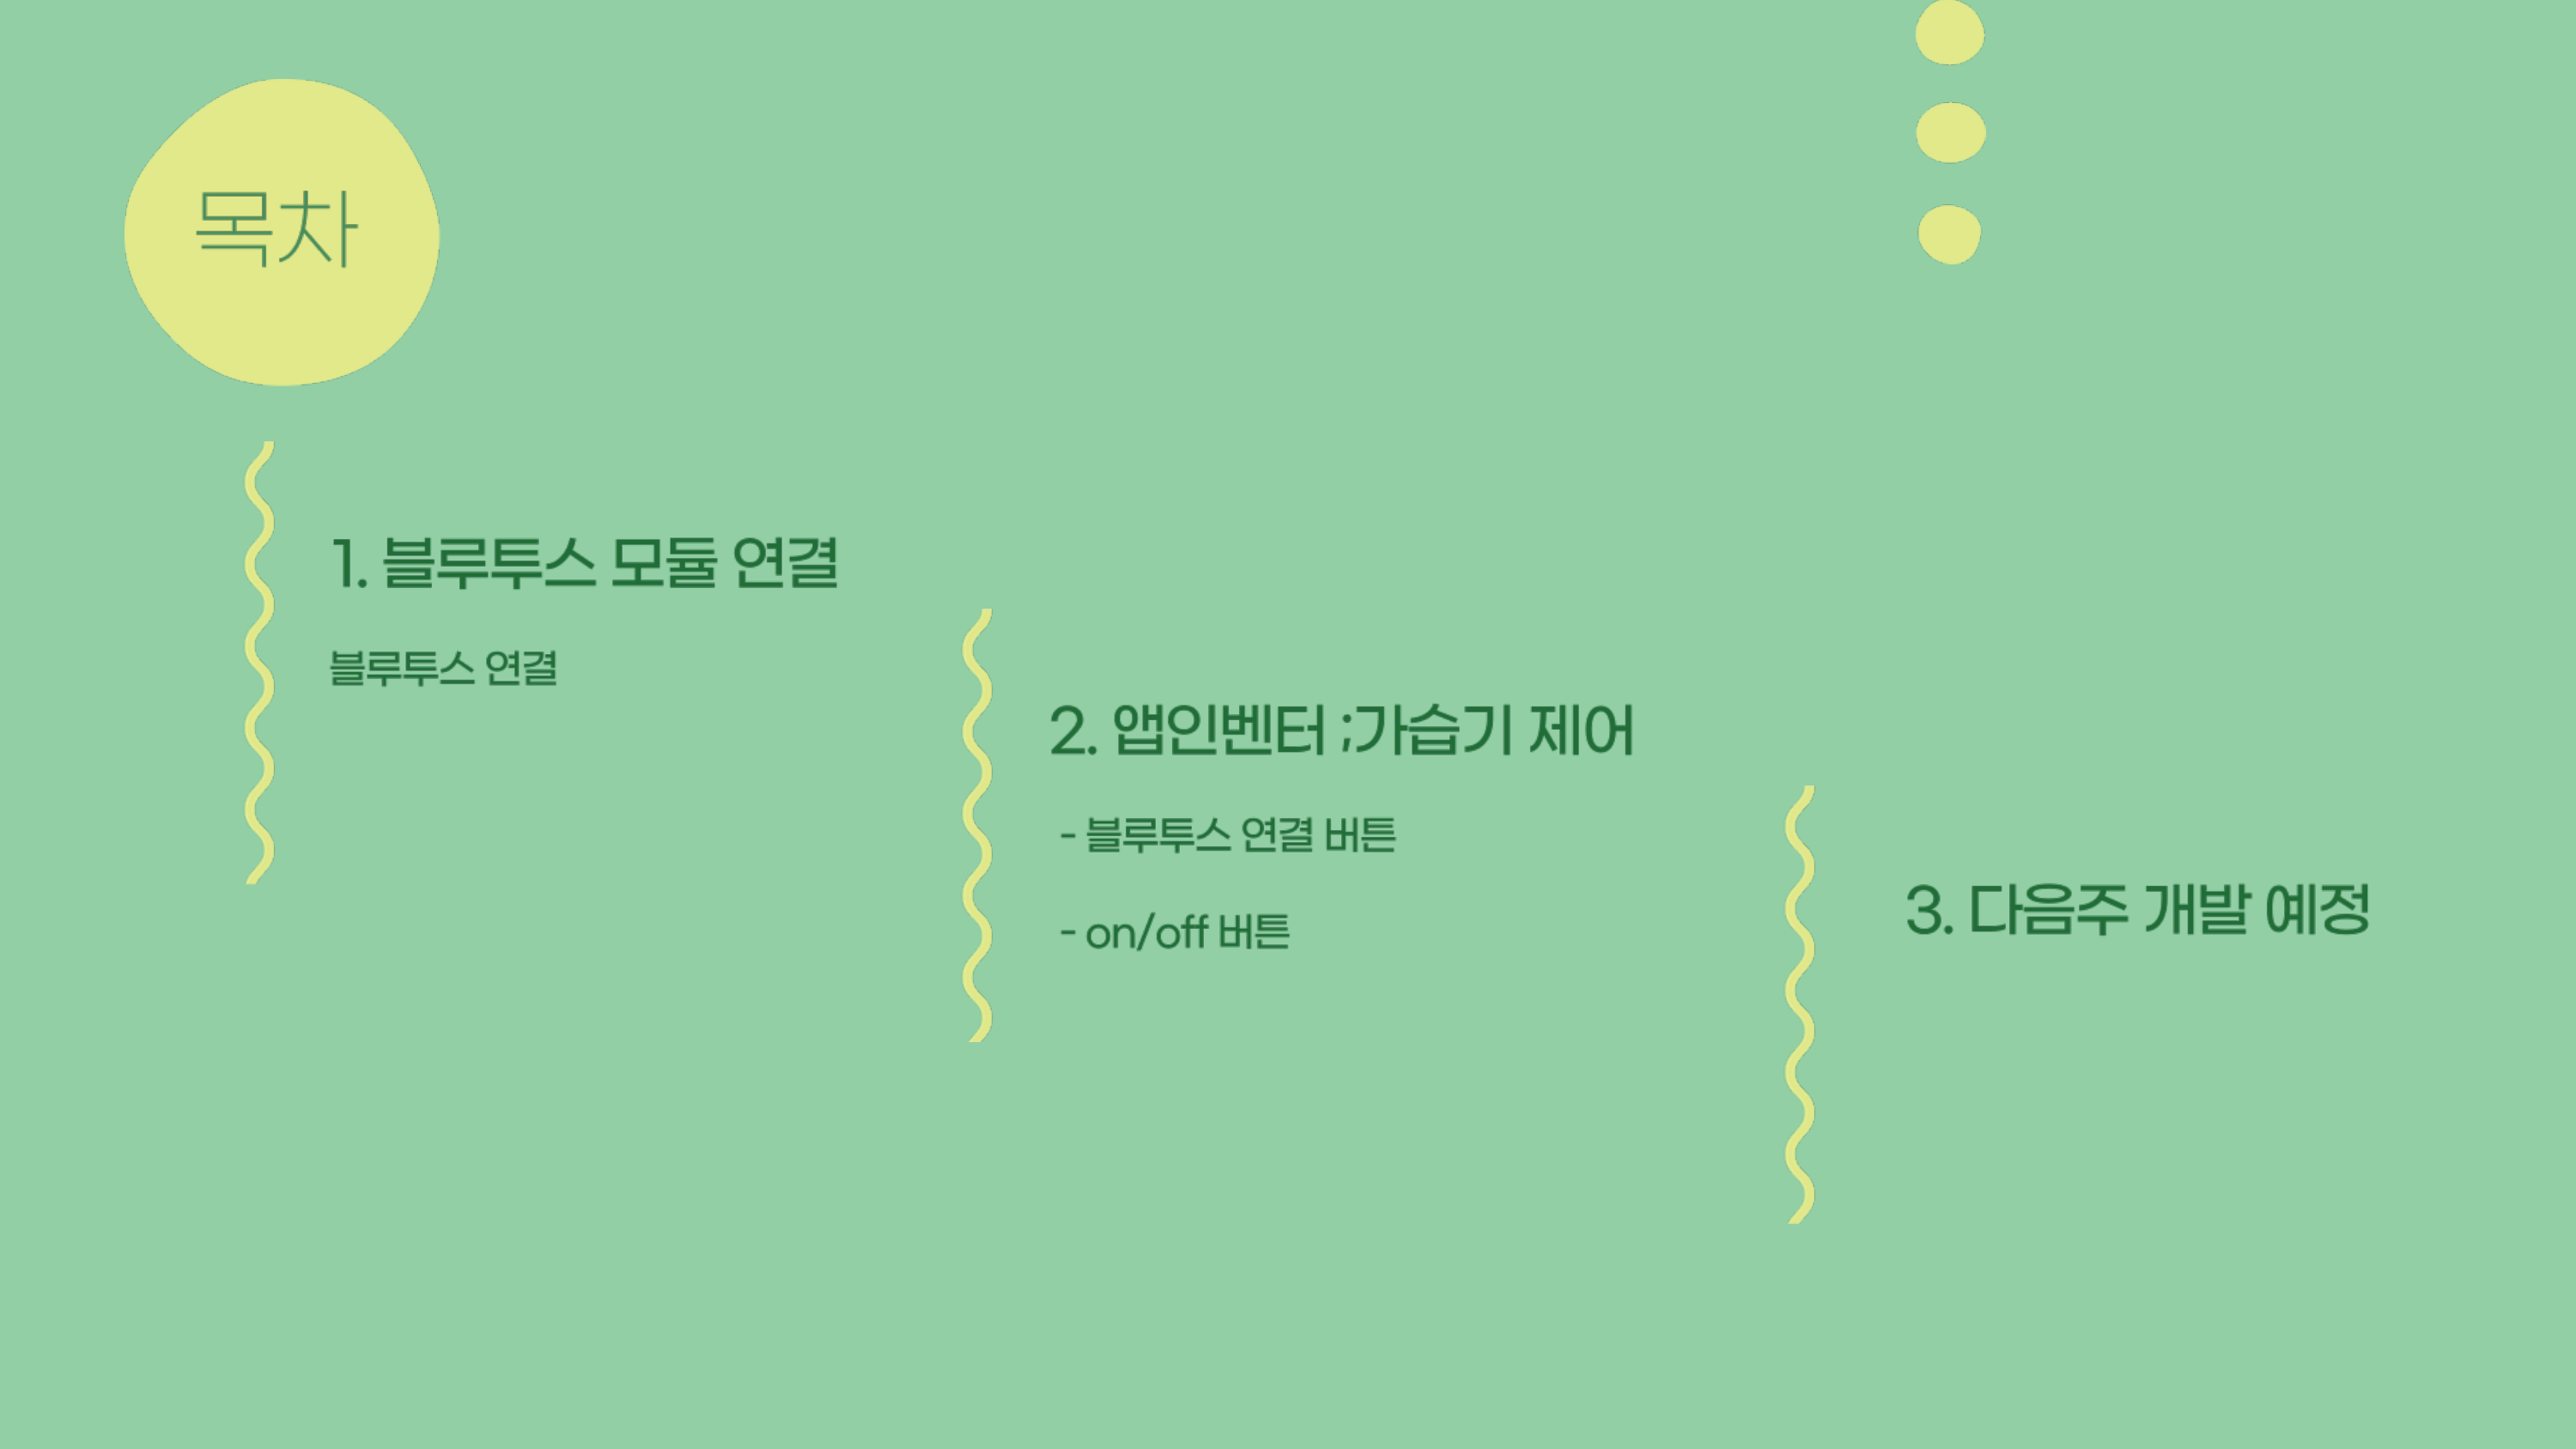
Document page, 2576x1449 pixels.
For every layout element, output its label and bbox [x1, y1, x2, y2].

picture [1783, 786, 1815, 988]
picture [160, 138, 453, 363]
text_box [1579, 988, 2019, 1022]
text_box [36, 646, 481, 681]
picture [961, 842, 993, 1041]
picture [961, 609, 993, 809]
text_box [759, 809, 1194, 842]
picture [1886, 852, 2431, 1009]
picture [1030, 672, 1694, 1000]
picture [243, 681, 275, 884]
picture [243, 442, 275, 646]
picture [1783, 1022, 1815, 1223]
picture [313, 505, 901, 737]
text_box [125, 78, 440, 386]
text_box [1916, 0, 1986, 264]
